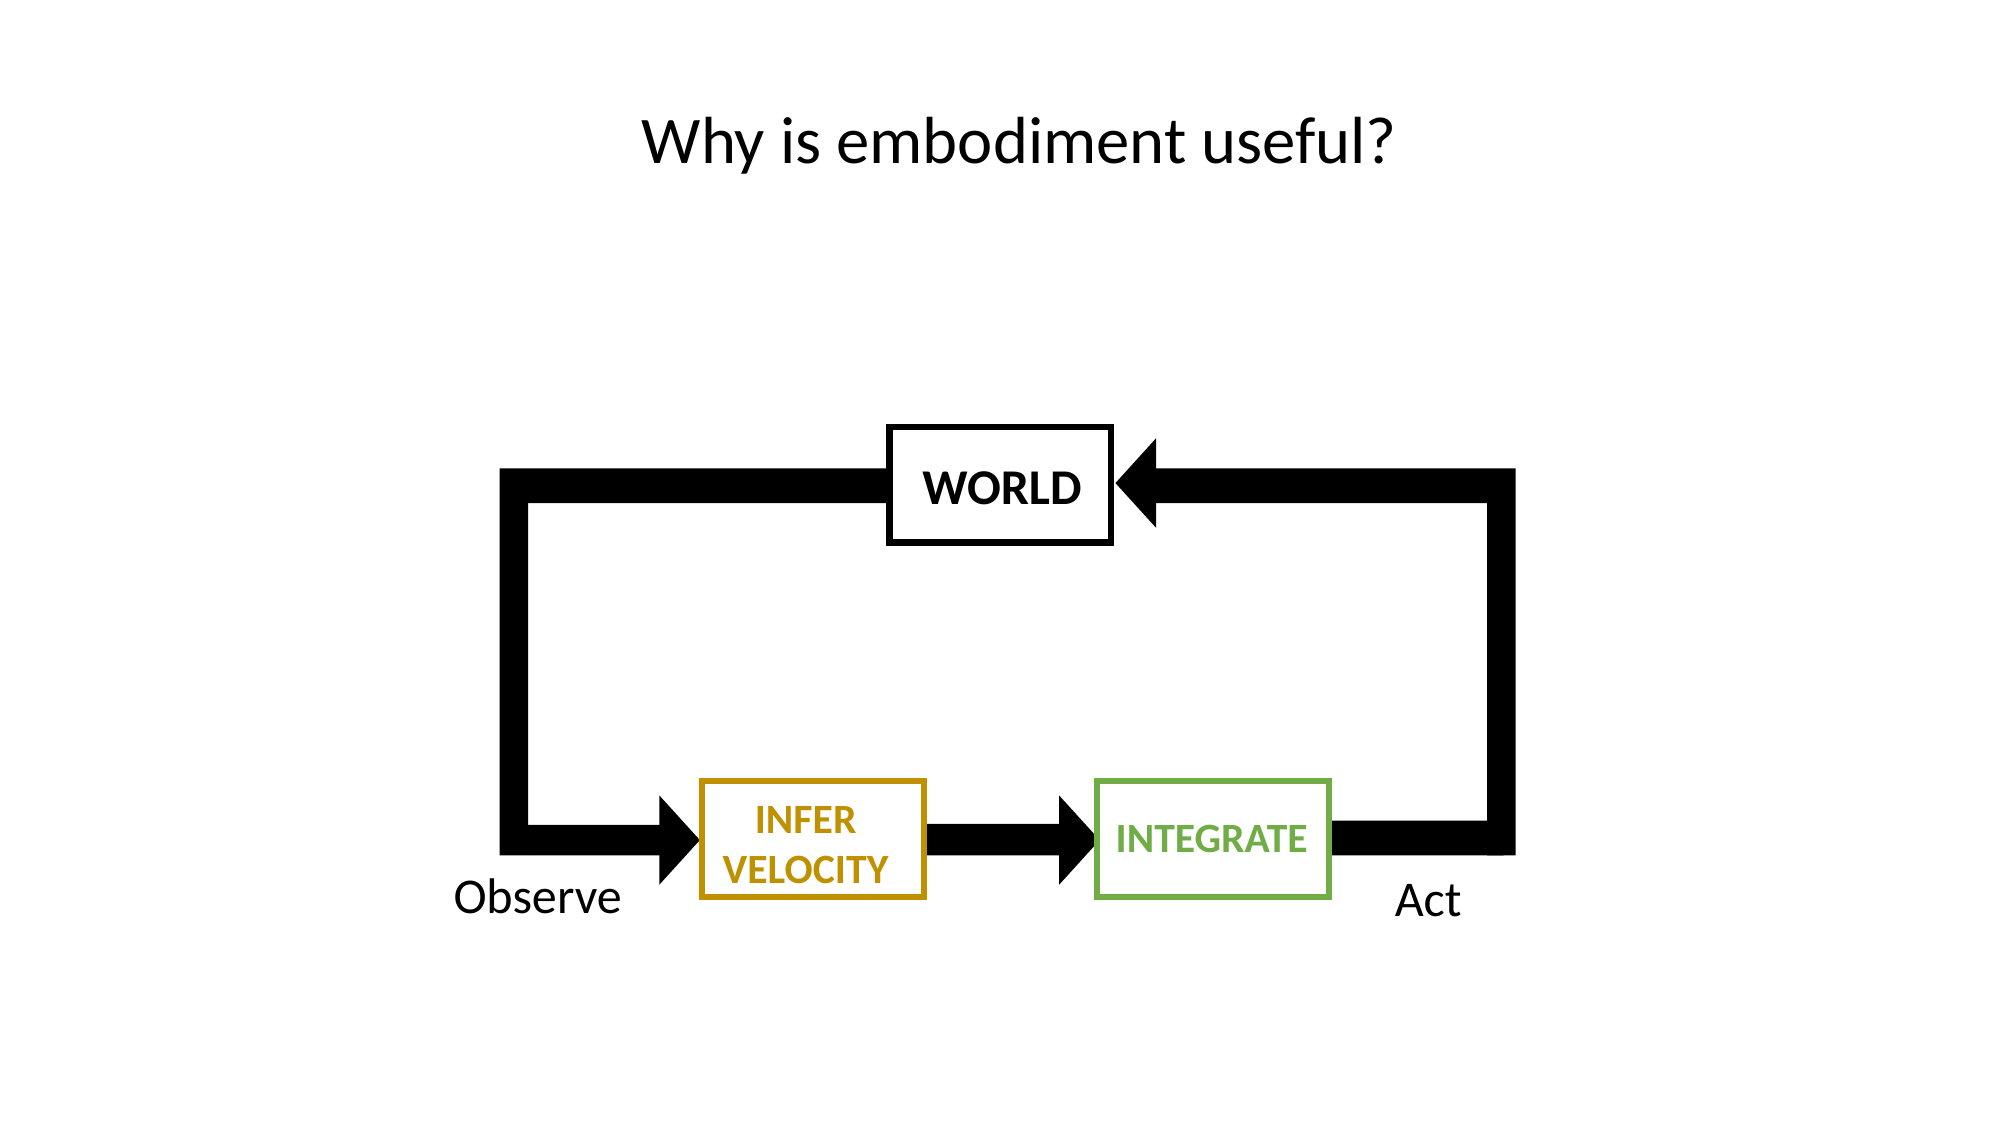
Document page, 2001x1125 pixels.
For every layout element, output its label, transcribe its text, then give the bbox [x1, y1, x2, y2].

text_box Why is embodiment useful? [627, 89, 1434, 184]
text_box INTEGRATE [1100, 861, 1370, 868]
text_box Act [1379, 858, 1628, 934]
text_box Observe [438, 856, 788, 932]
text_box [499, 427, 1516, 861]
text_box INFER VELOCITY [788, 861, 934, 900]
text_box [1096, 861, 1330, 898]
text_box [1058, 861, 1083, 888]
